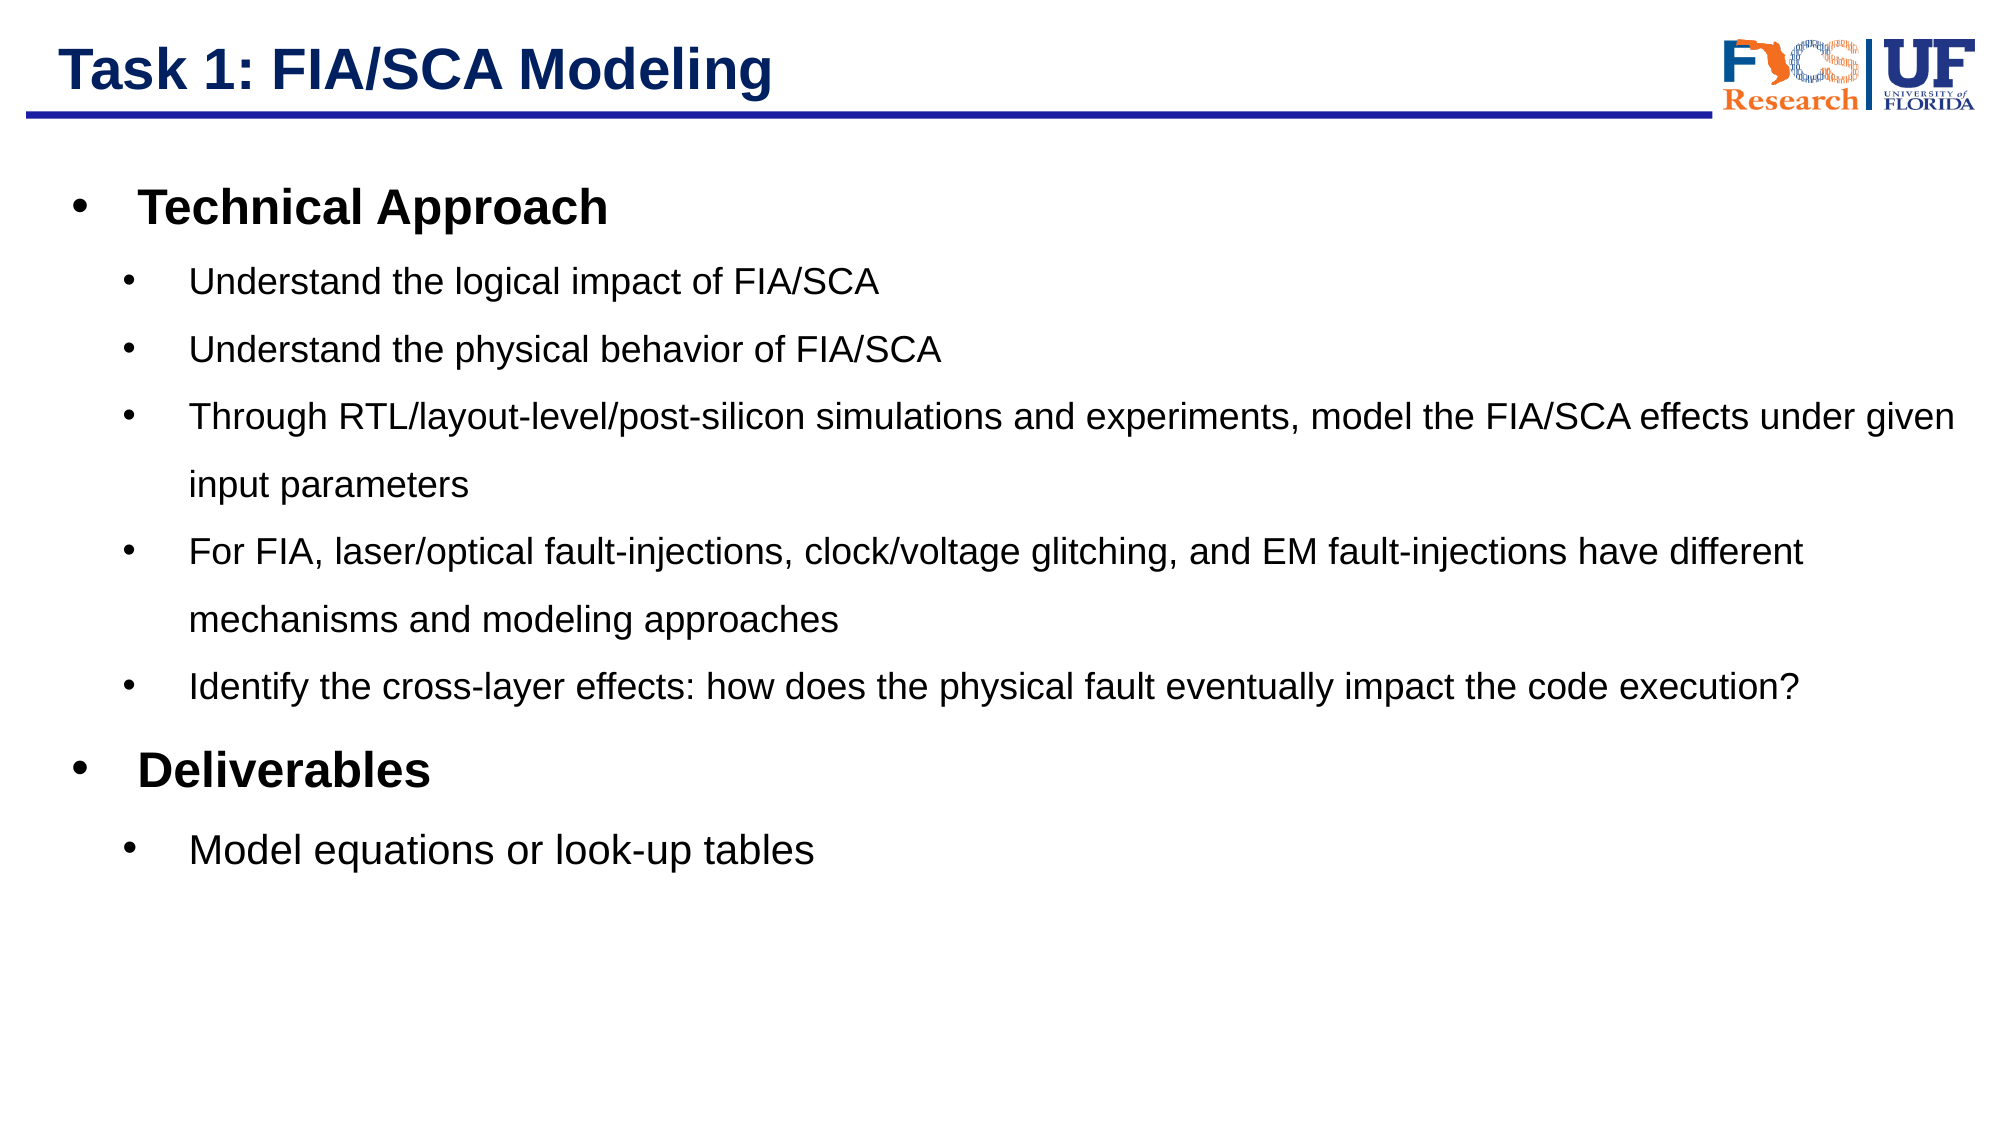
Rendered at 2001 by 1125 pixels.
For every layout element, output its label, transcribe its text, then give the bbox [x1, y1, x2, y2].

list Technical Approach Understand the logical impact of FIA/SCA Understand the physical behavior of FIA/SCA Through RTL/layout-level/post-silicon simulations and experiments, model the FIA/SCA effects under given input parameters For FIA, laser/optical fault-injections, clock/voltage glitching, and EM fault-injections have different mechanisms and modeling approaches Identify the cross-layer effects: how does the physical fault eventually impact the code execution? Deliverables Model equations or look-up tables [34, 144, 1970, 1071]
title Task 1: FIA/SCA Modeling [37, 4, 1599, 129]
picture [1884, 39, 1975, 110]
